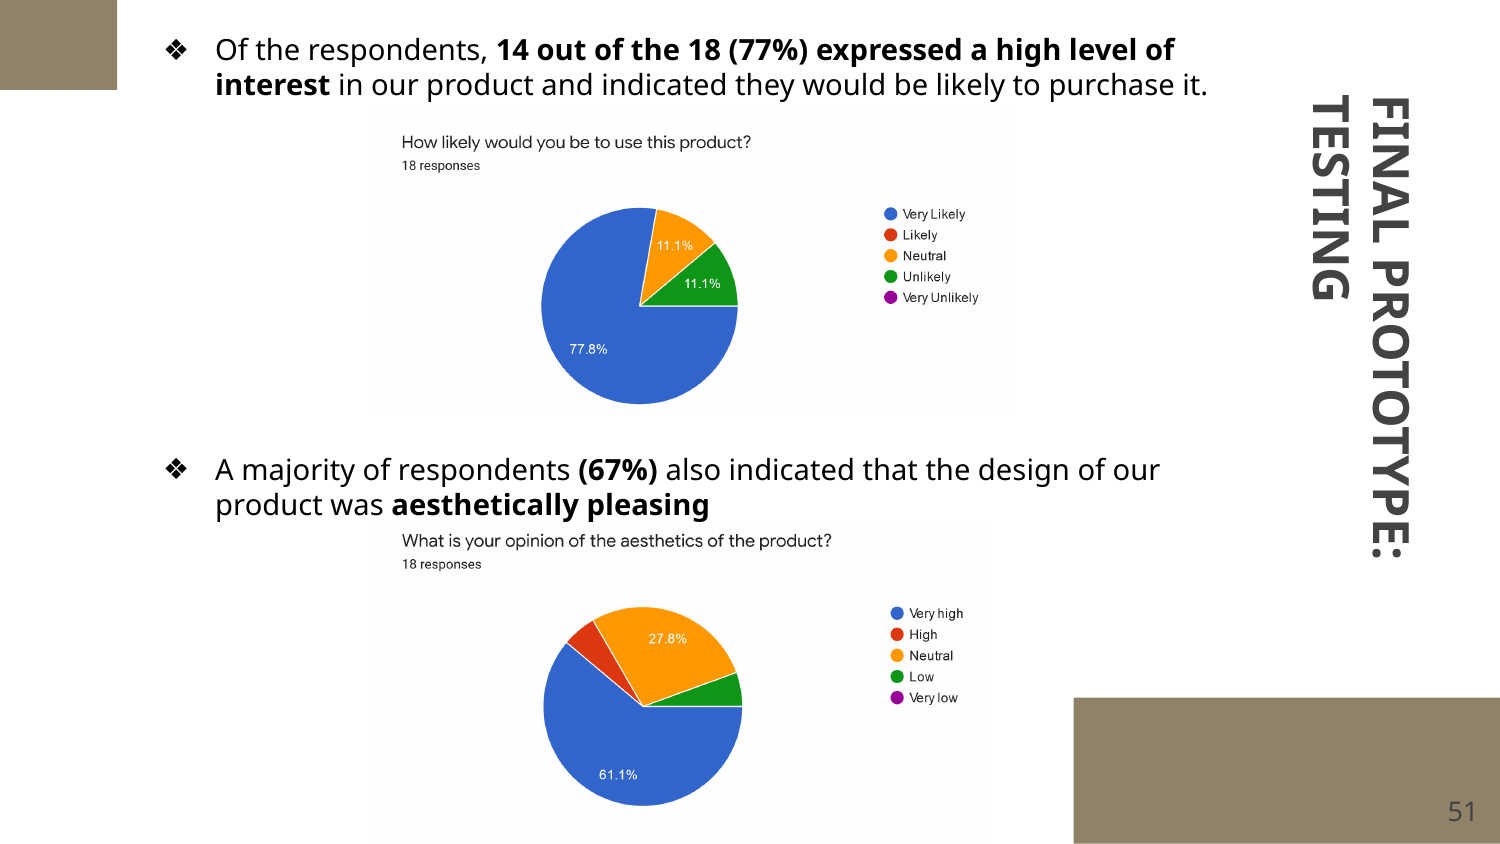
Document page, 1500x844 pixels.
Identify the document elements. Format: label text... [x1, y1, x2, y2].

title FINAL PROTOTYPE: TESTING [1307, 79, 1439, 666]
text_box [0, 0, 118, 90]
text_box [1073, 697, 1500, 844]
slide_number ‹#› [1403, 779, 1494, 844]
picture [375, 104, 1013, 411]
picture [375, 525, 989, 844]
text_box Of the respondents, 14 out of the 18 (77%) expressed a high level of interest in our product and indicated they would be likely to purchase it. A majority of respondents (67%) also indicated that the design of our product was aesthetically pleasing [125, 0, 1286, 631]
